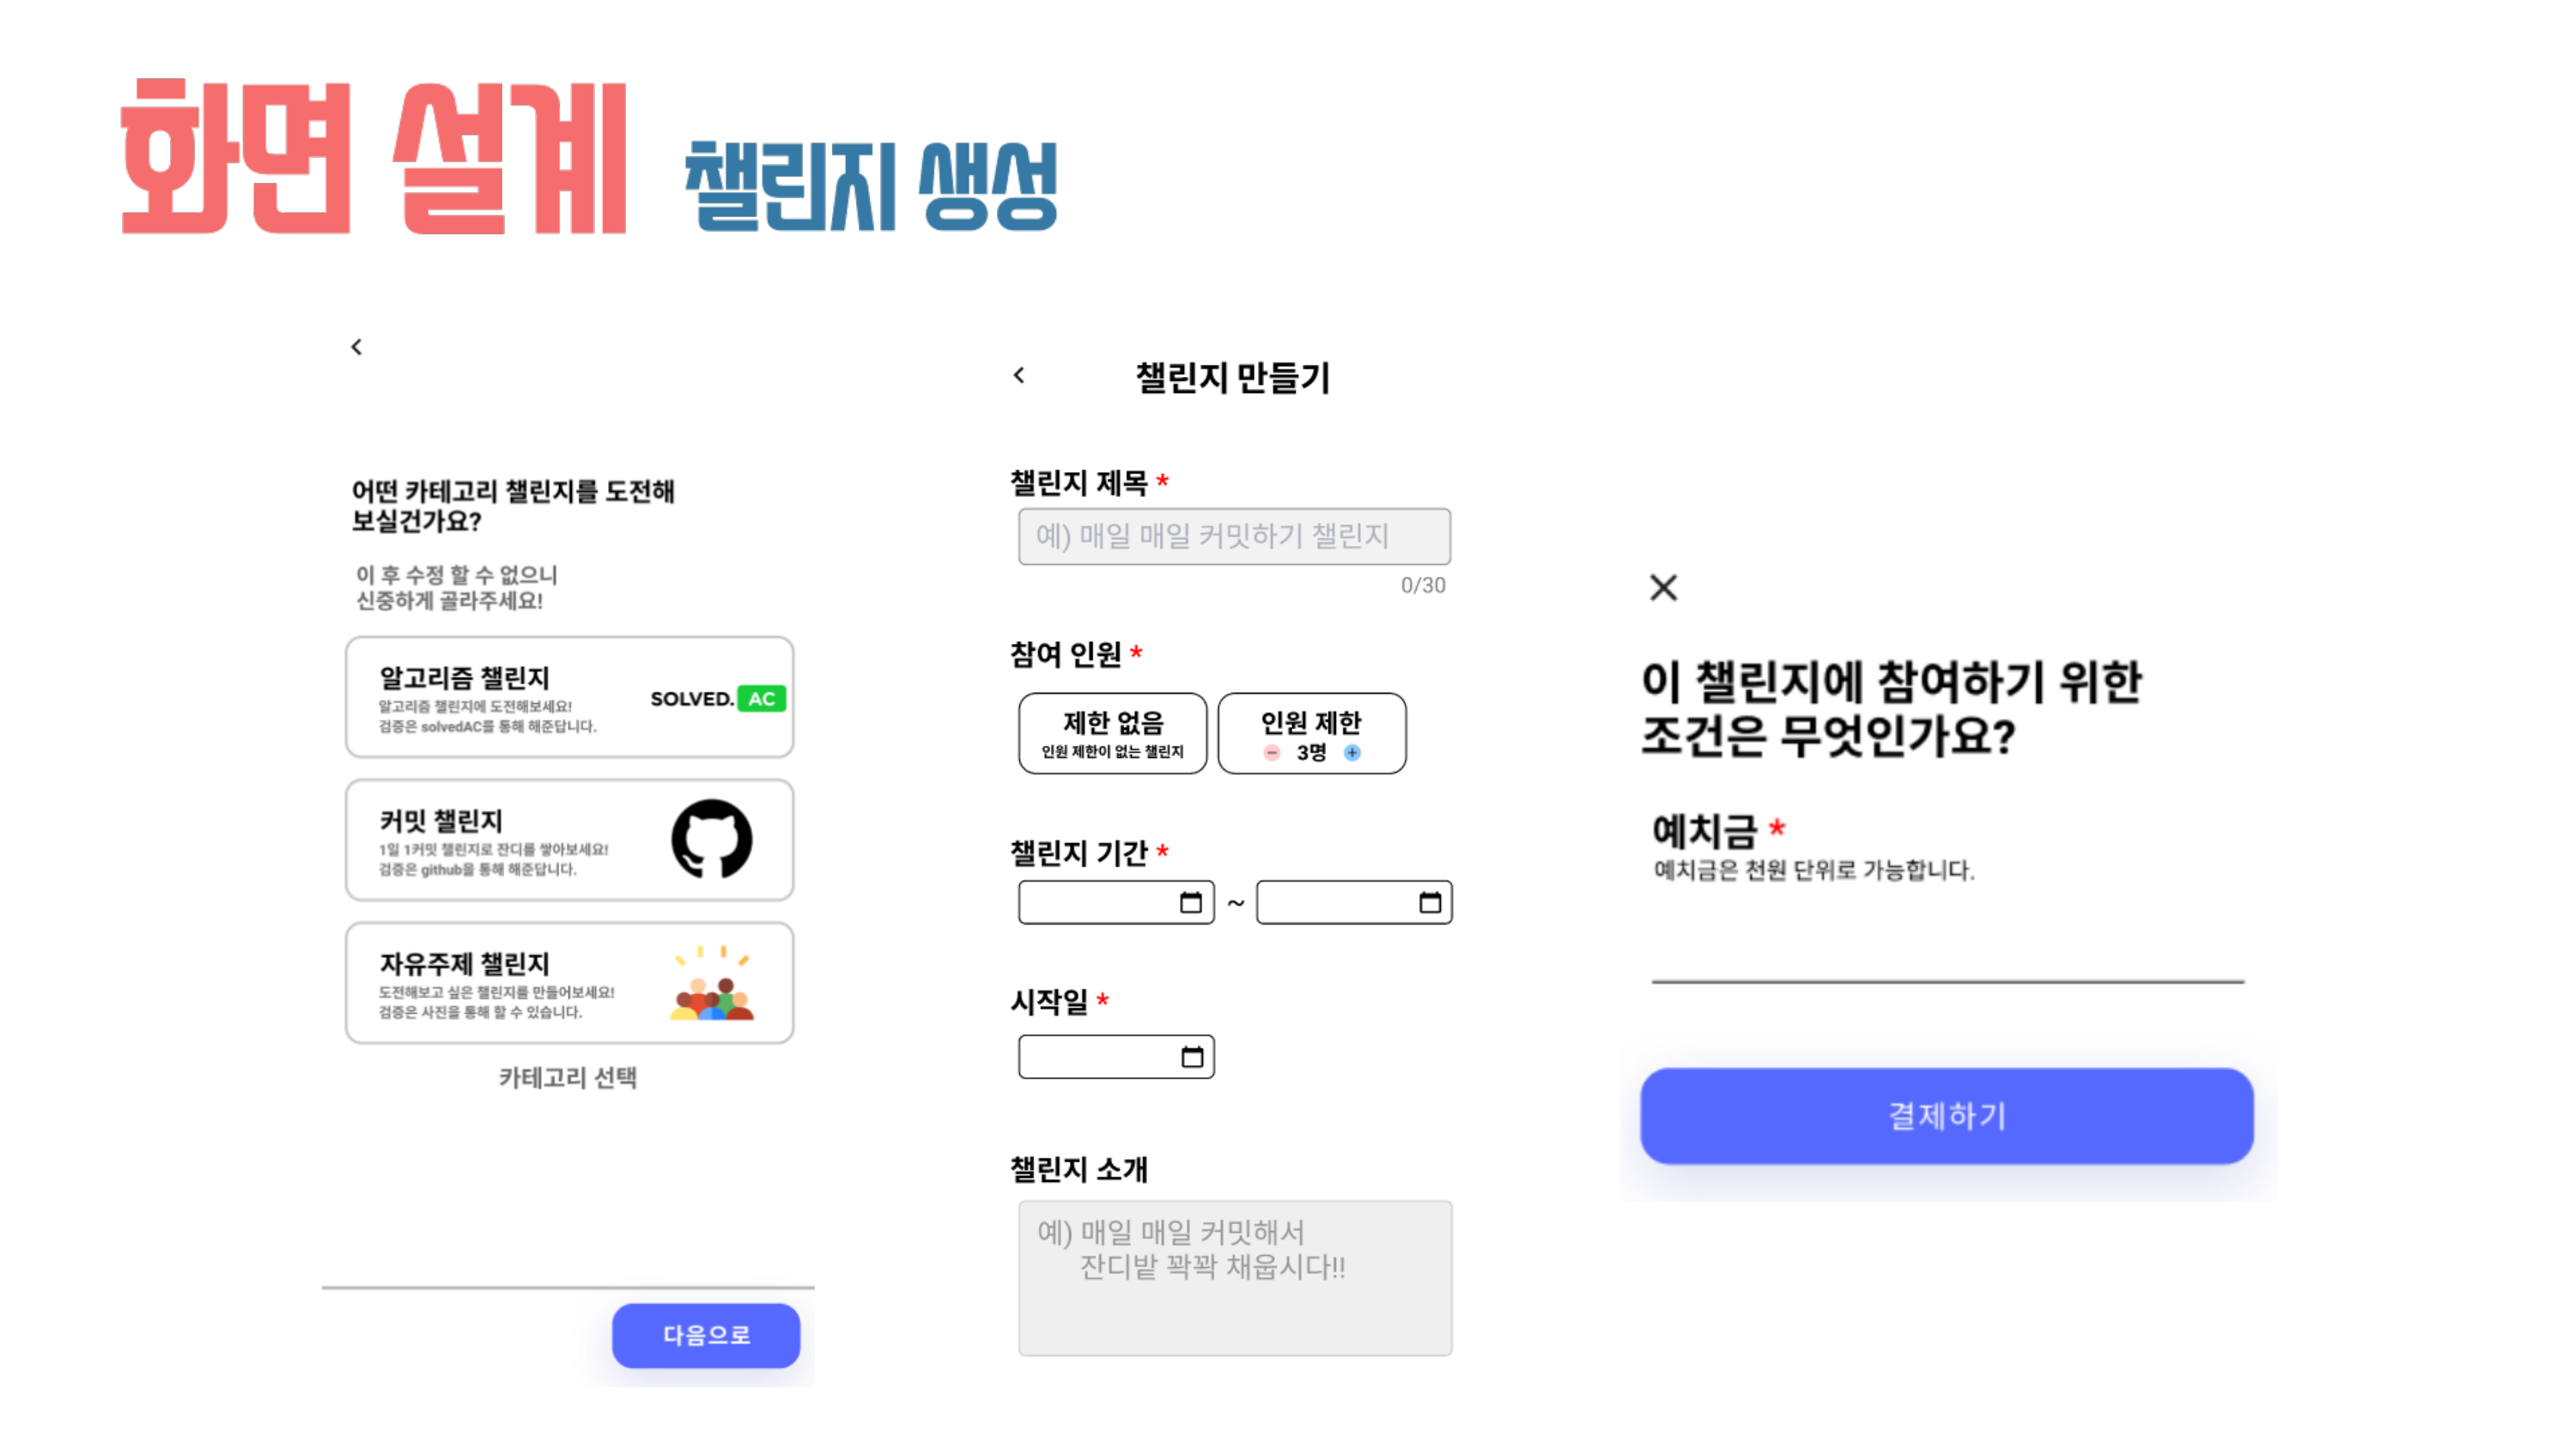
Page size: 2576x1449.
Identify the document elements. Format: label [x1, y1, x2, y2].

picture [88, 7, 1153, 321]
text_box [321, 327, 815, 1388]
picture [976, 351, 1490, 1363]
text_box [1620, 552, 2278, 1202]
